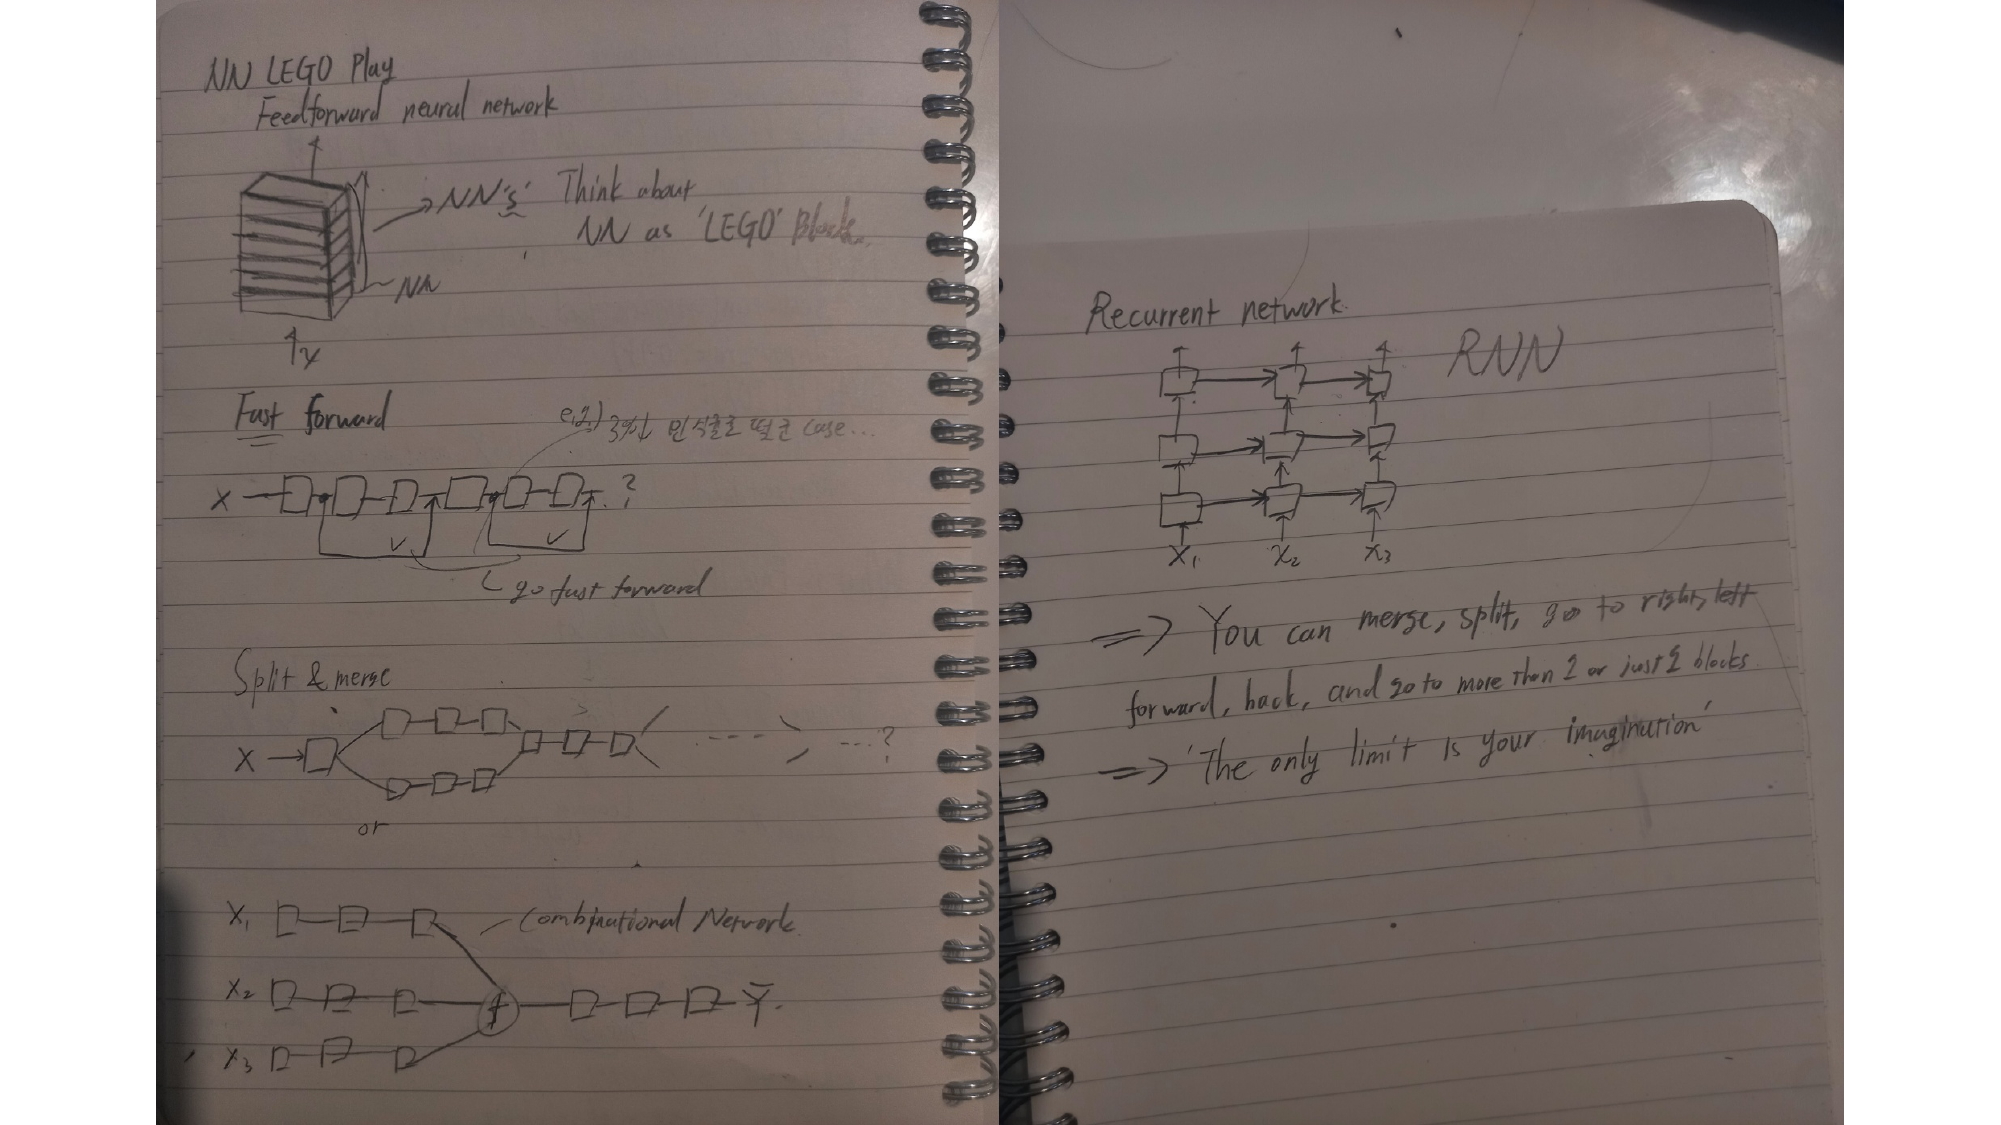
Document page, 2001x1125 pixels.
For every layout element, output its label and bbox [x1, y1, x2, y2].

picture [156, 0, 1844, 1125]
